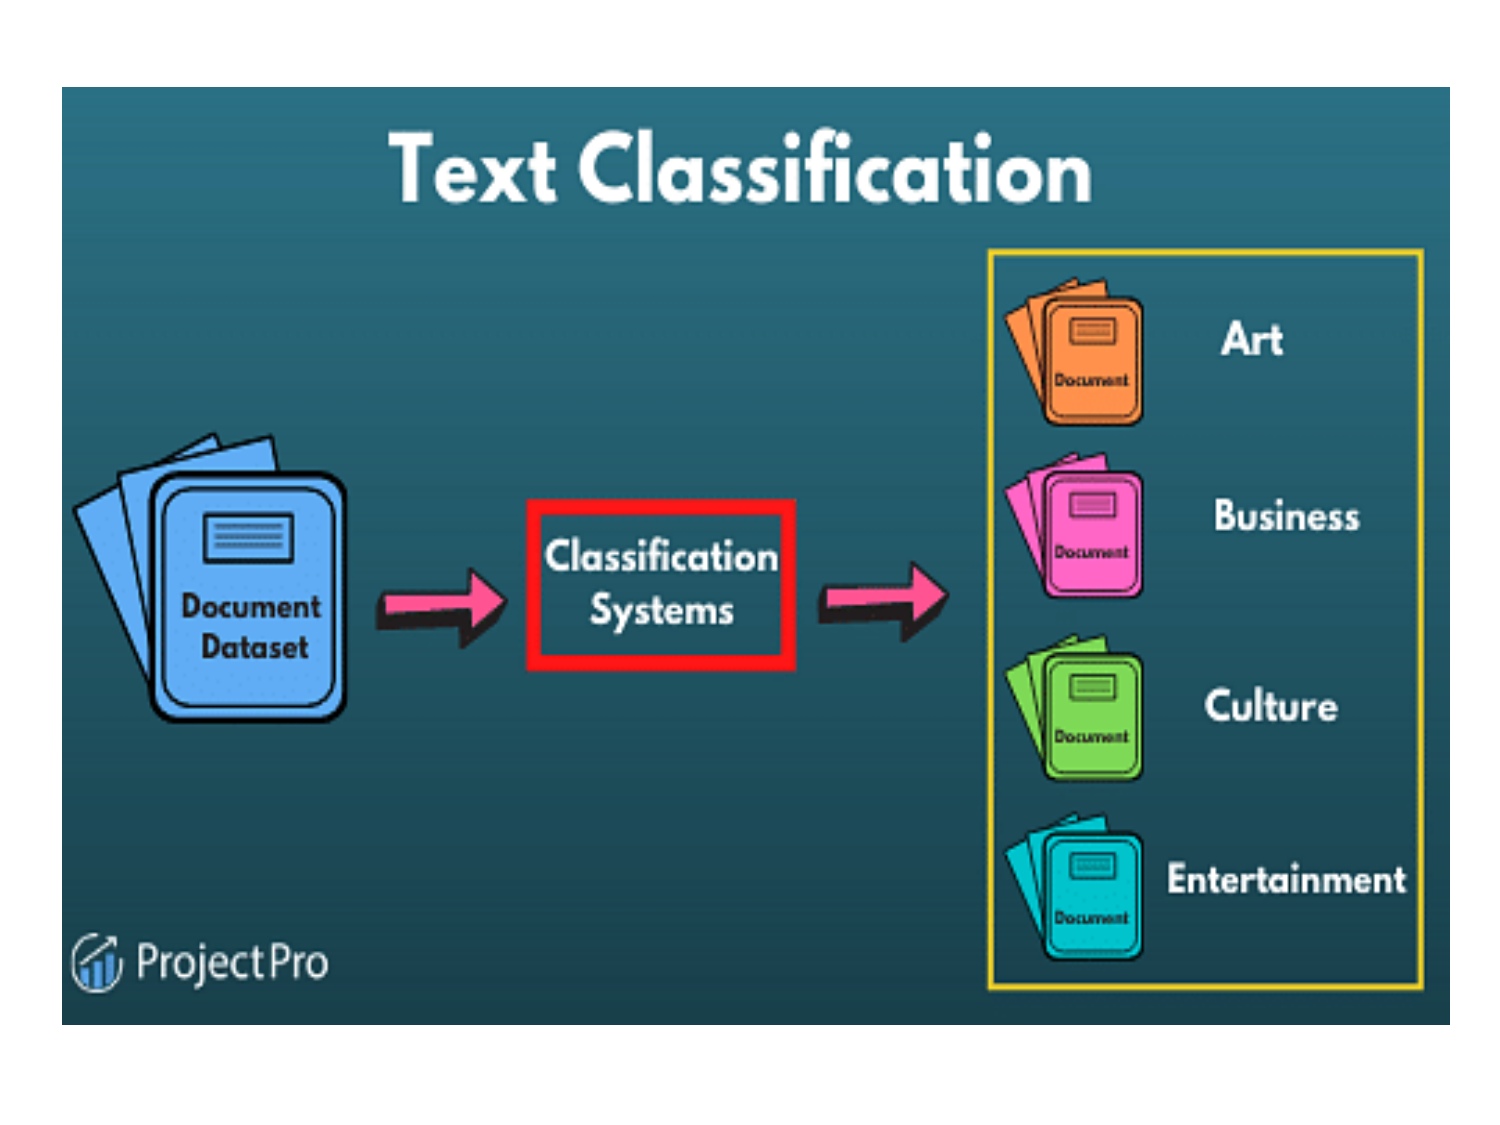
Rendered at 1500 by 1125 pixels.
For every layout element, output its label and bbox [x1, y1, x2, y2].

picture [62, 87, 1451, 1026]
